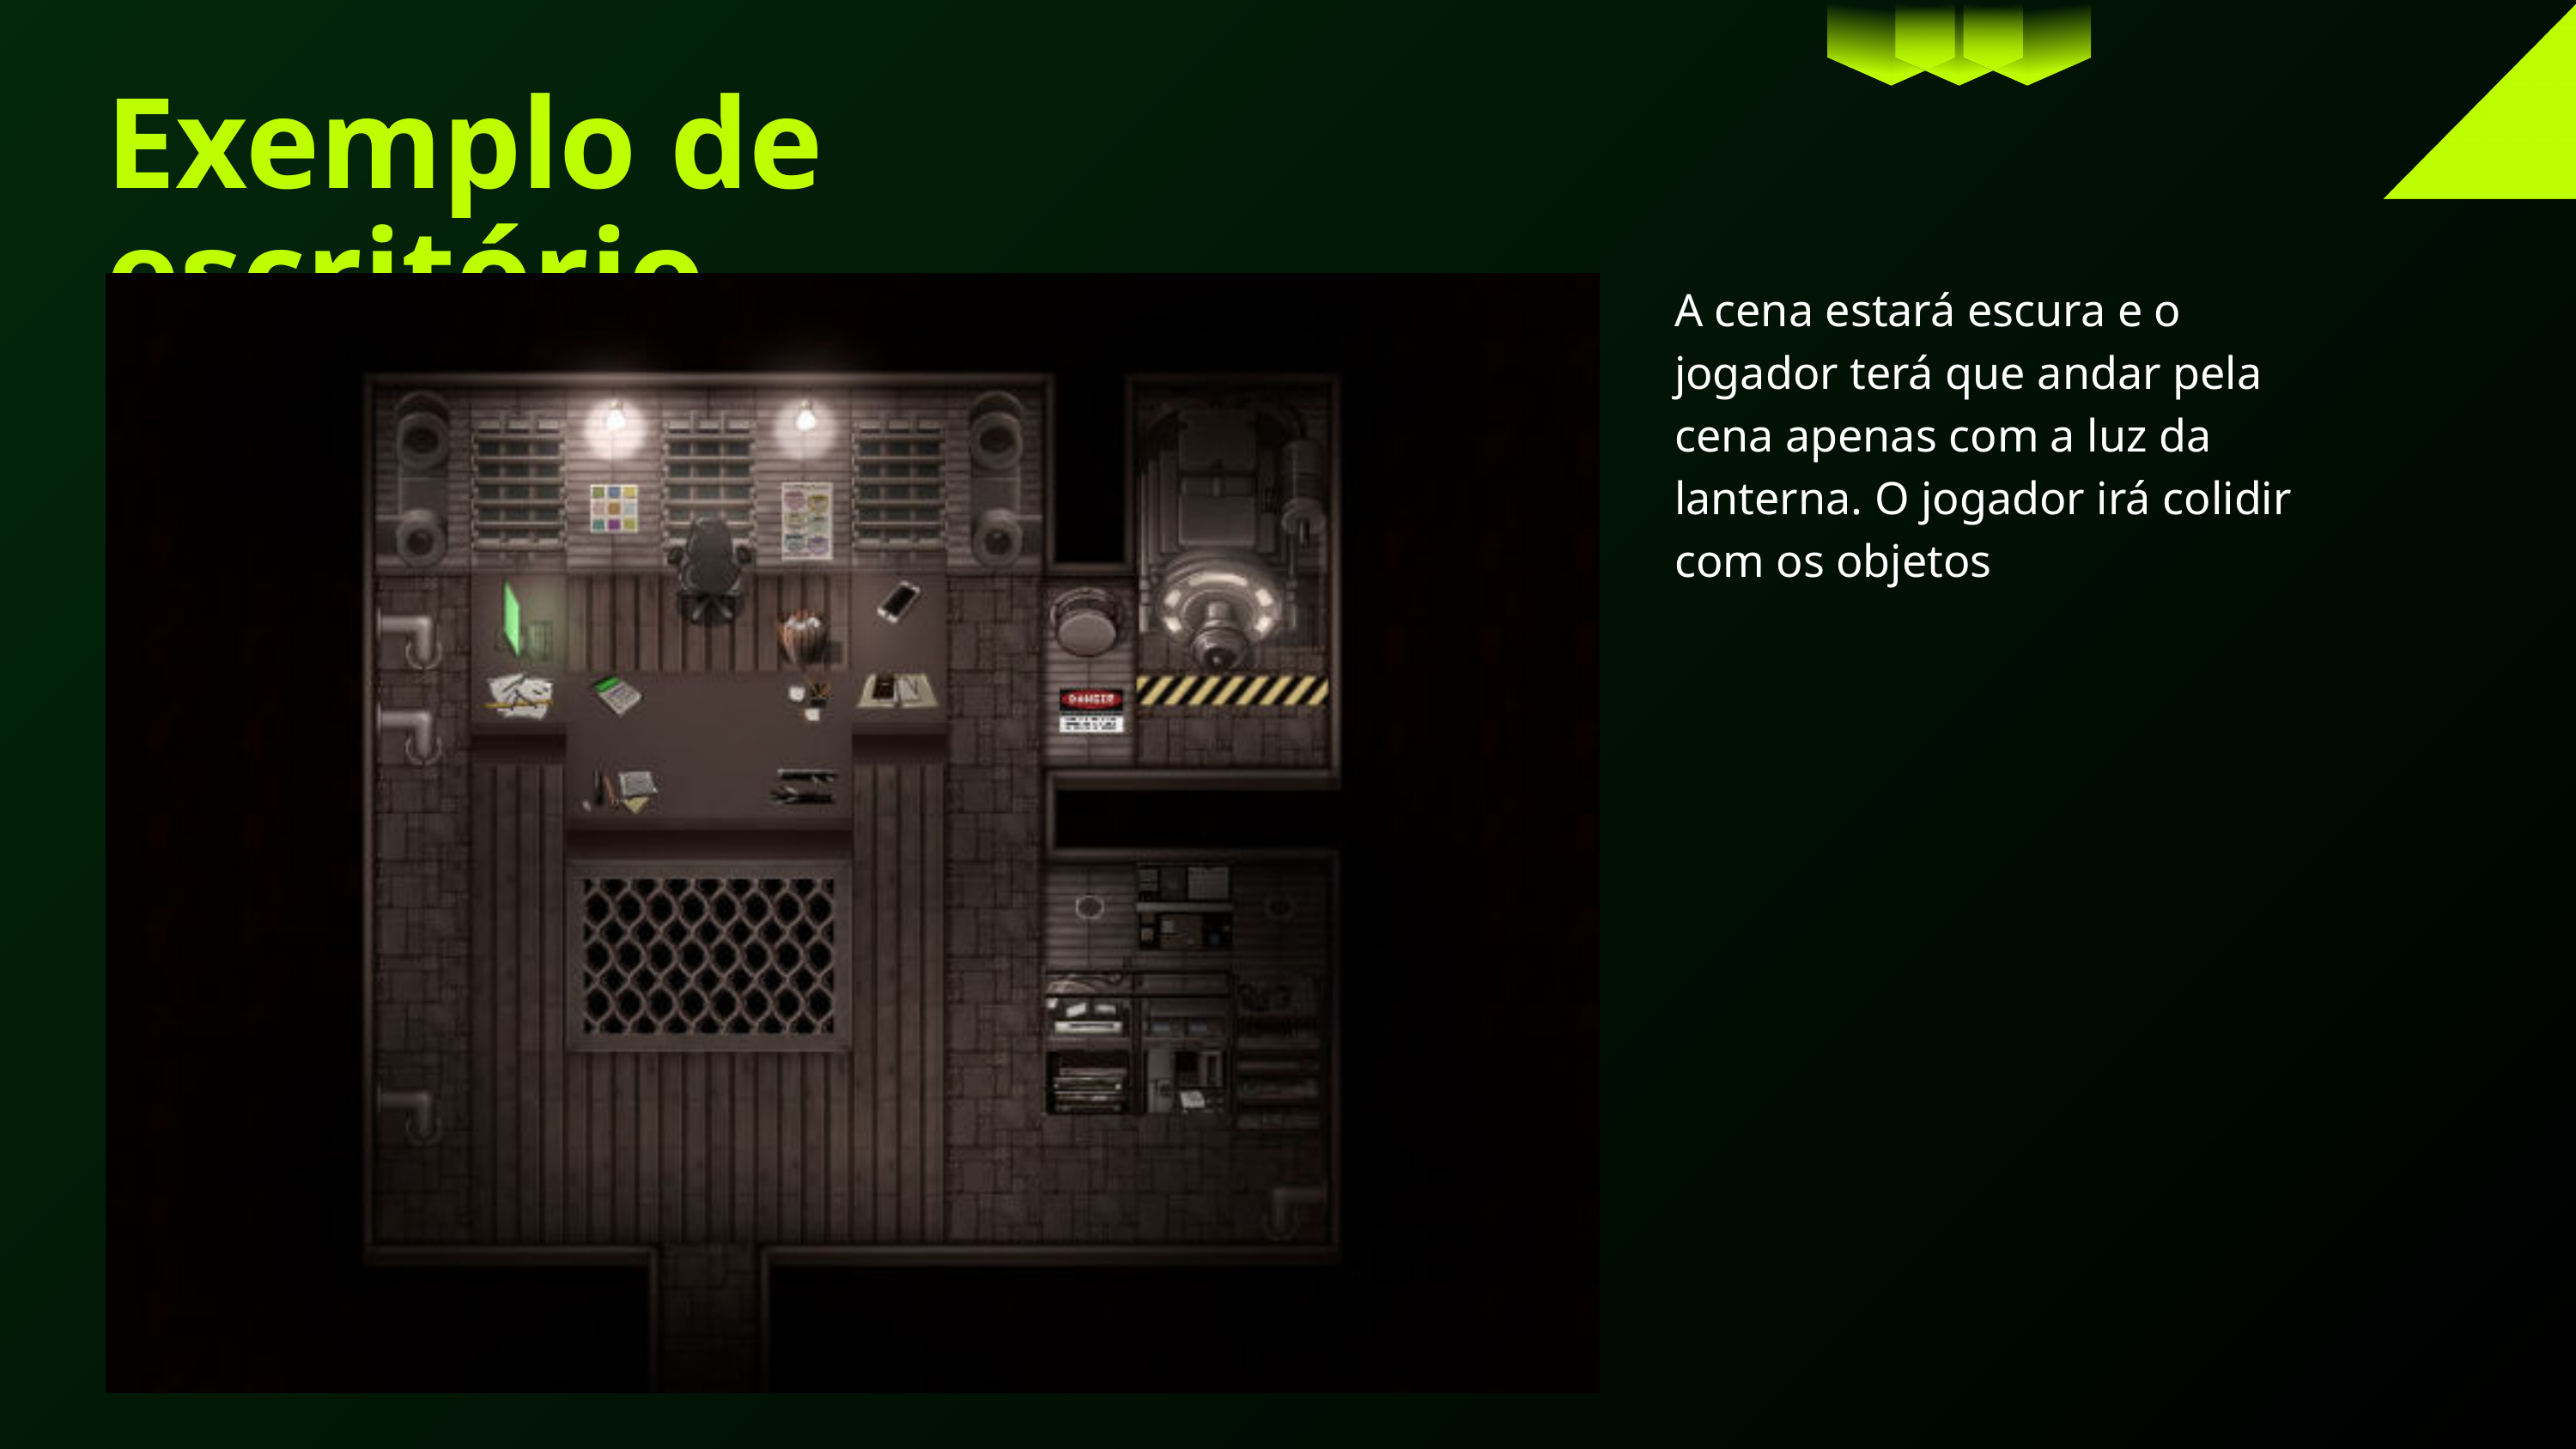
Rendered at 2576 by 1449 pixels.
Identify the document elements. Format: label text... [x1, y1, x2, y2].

text_box [2383, 0, 2576, 199]
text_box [1826, 0, 2092, 86]
text_box Exemplo de escritório [106, 82, 1288, 271]
text_box A cena estará escura e o jogador terá que andar pela cena apenas com a luz da lanterna. O jogador irá colidir com os objetos [1674, 273, 2306, 586]
picture [106, 273, 1600, 1393]
